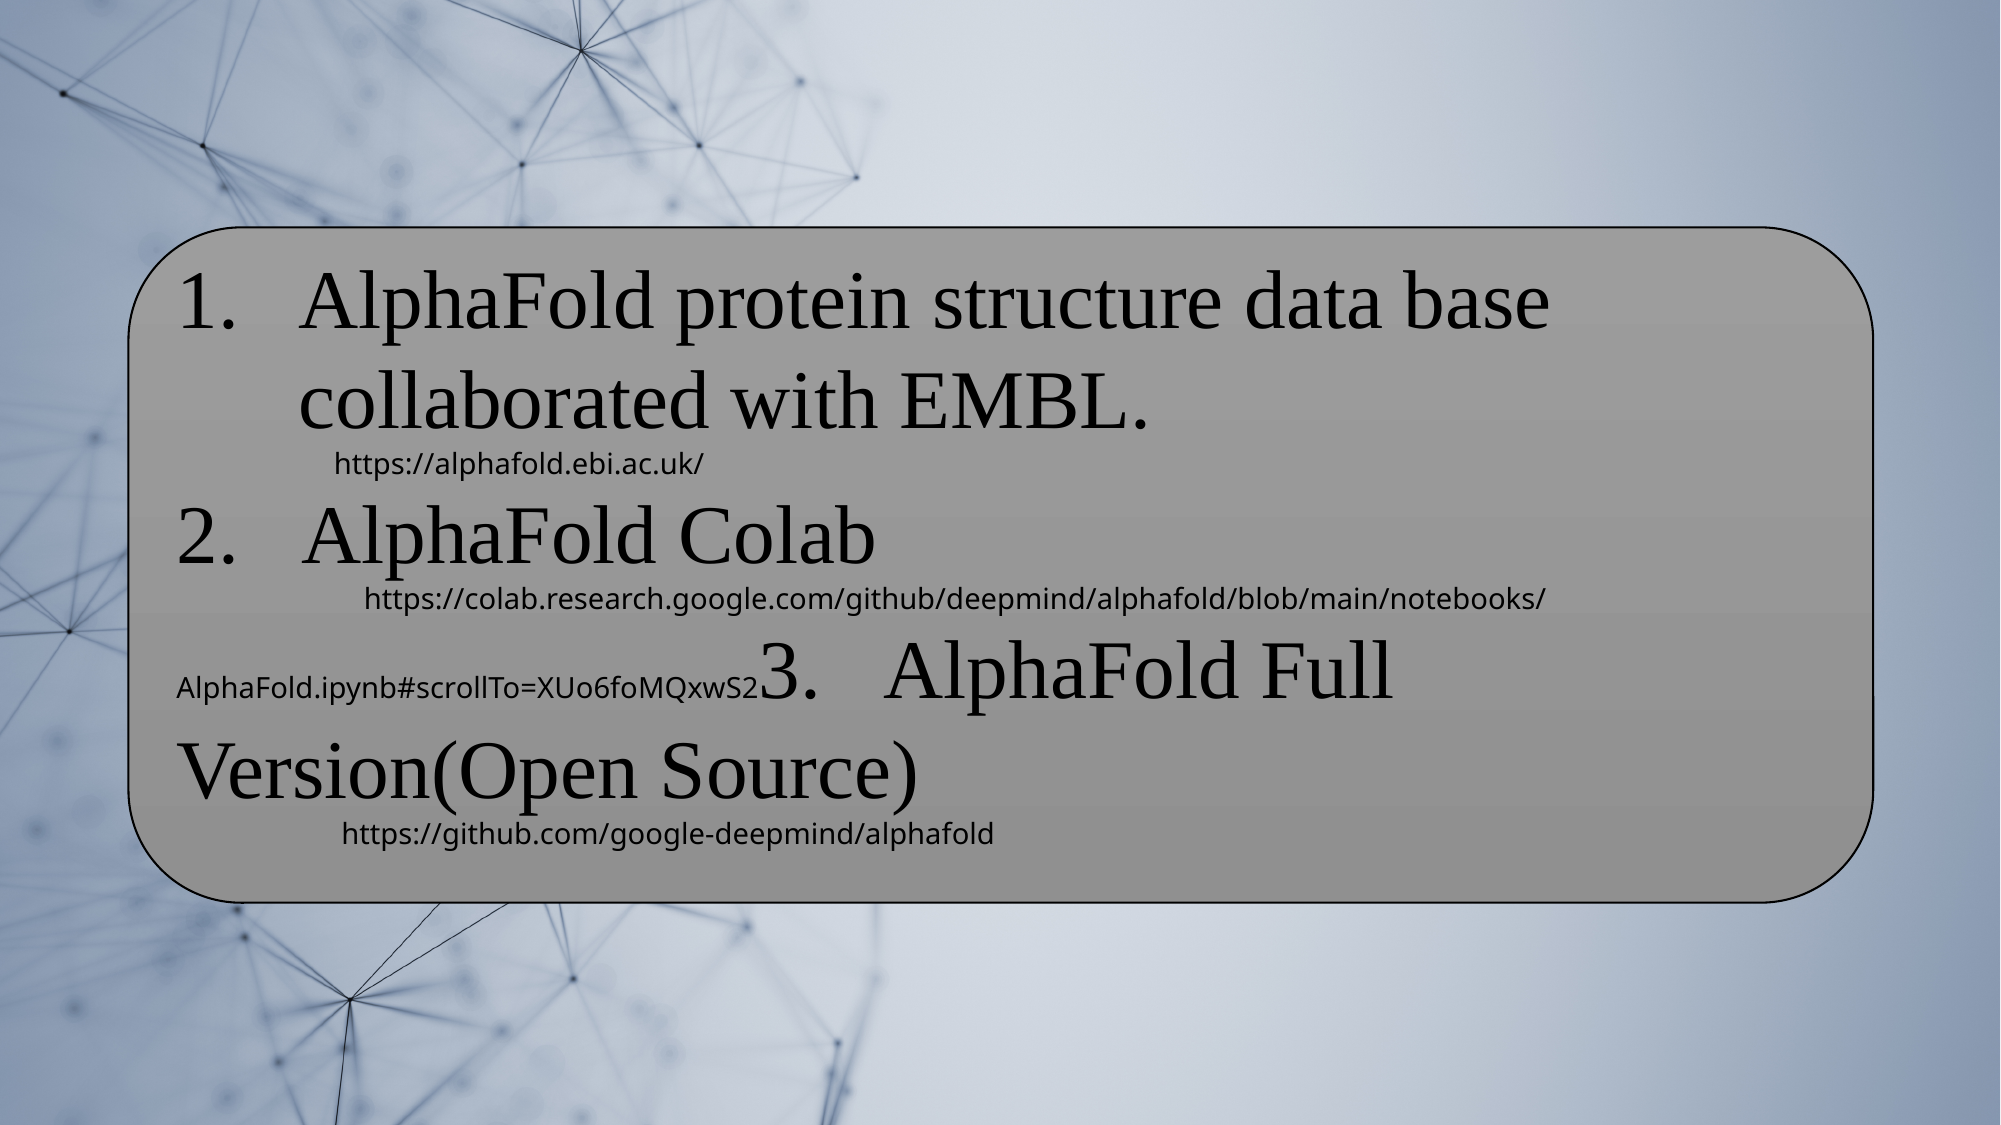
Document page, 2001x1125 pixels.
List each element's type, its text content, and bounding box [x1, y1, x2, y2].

text_box AlphaFold protein structure data base collaborated with EMBL. https://alphafold.ebi.ac.uk/ 2. AlphaFold Colab https://colab.research.google.com/github/deepmind/alphafold/blob/main/notebooks/AlphaFold.ipynb#scrollTo=XUo6foMQxwS23. AlphaFold Full Version(Open Source) https://github.com/google-deepmind/alphafold [127, 226, 1875, 904]
picture [0, 0, 2001, 1125]
